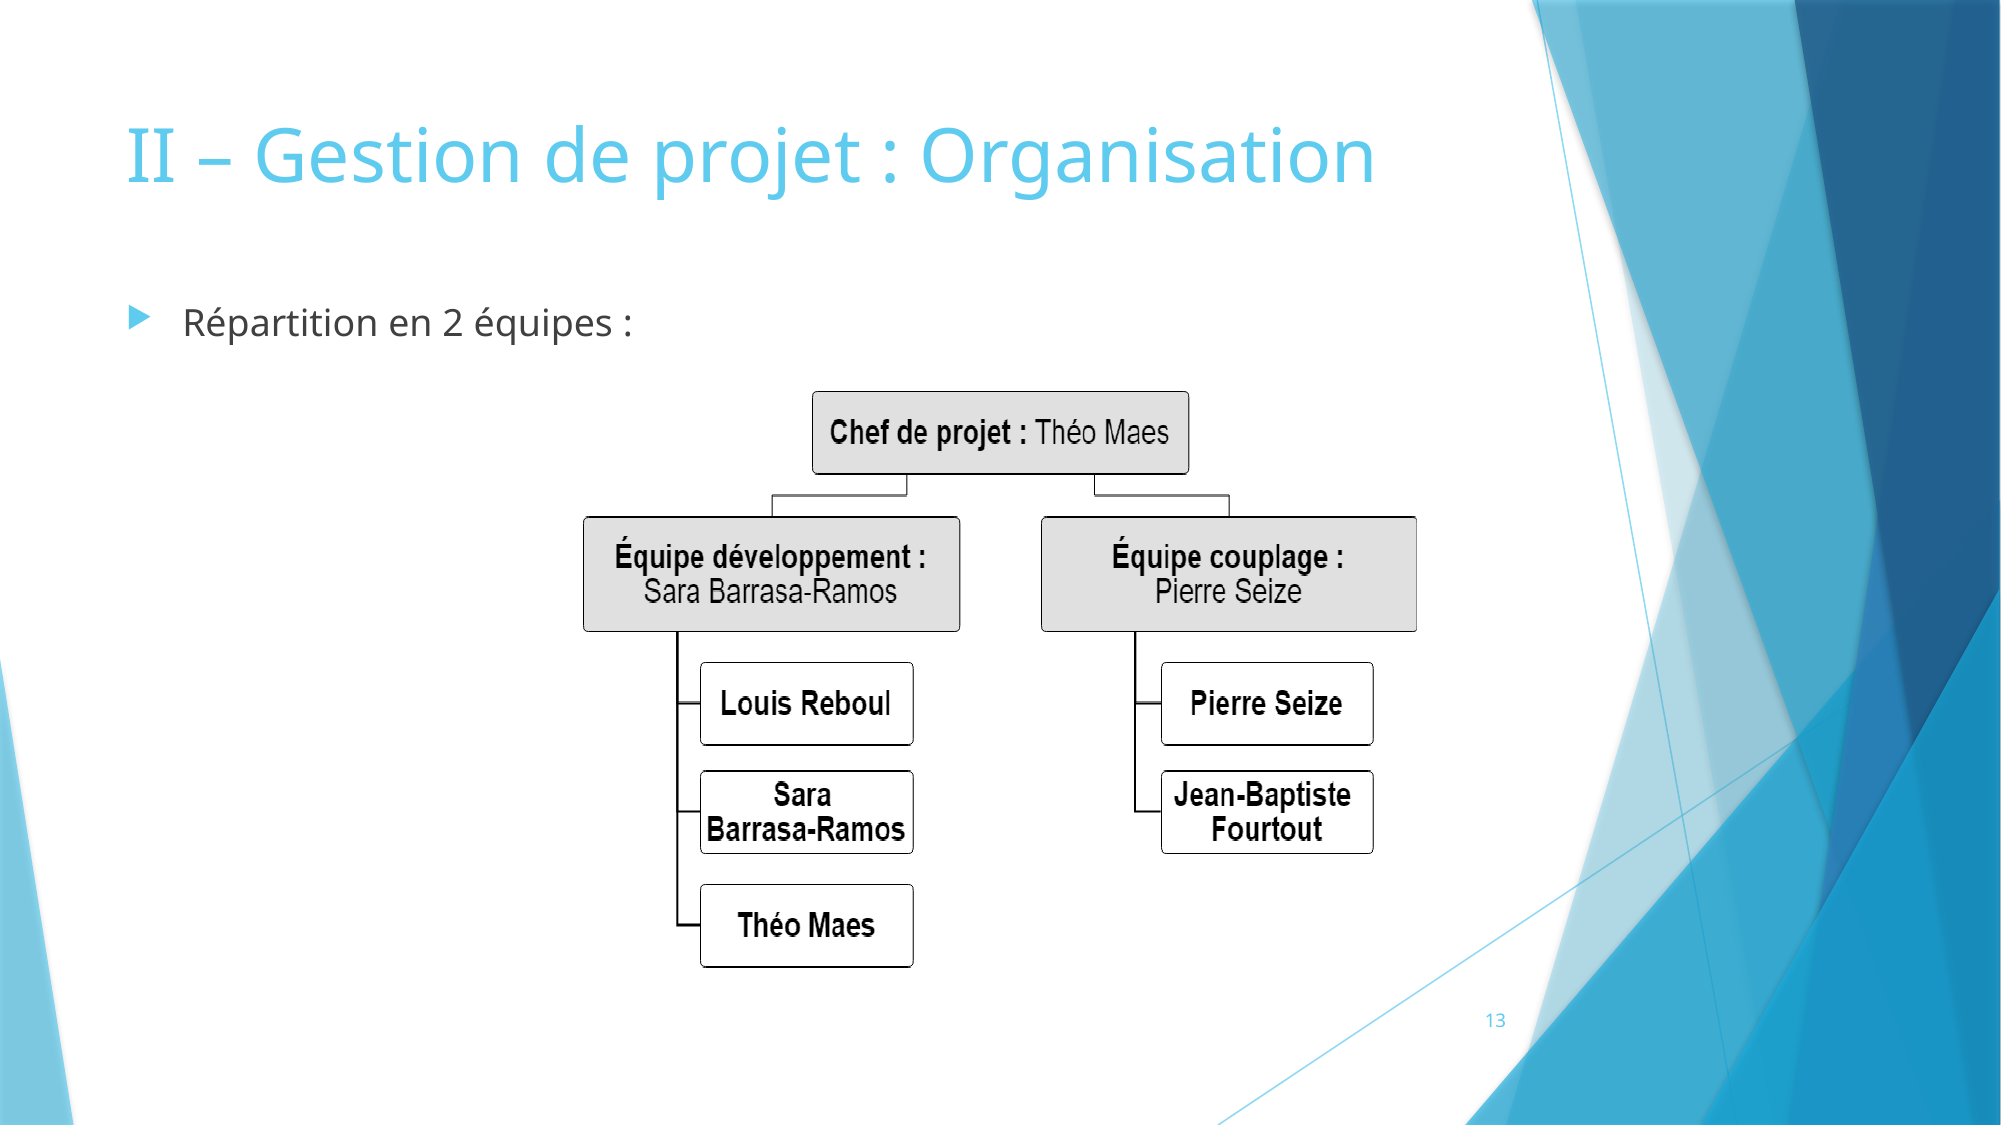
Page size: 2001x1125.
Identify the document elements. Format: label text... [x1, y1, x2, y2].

title II – Gestion de projet : Organisation [111, 99, 1522, 317]
list Répartition en 2 équipes : [111, 291, 684, 387]
slide_number 13 [1409, 991, 1522, 1051]
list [583, 389, 1417, 968]
